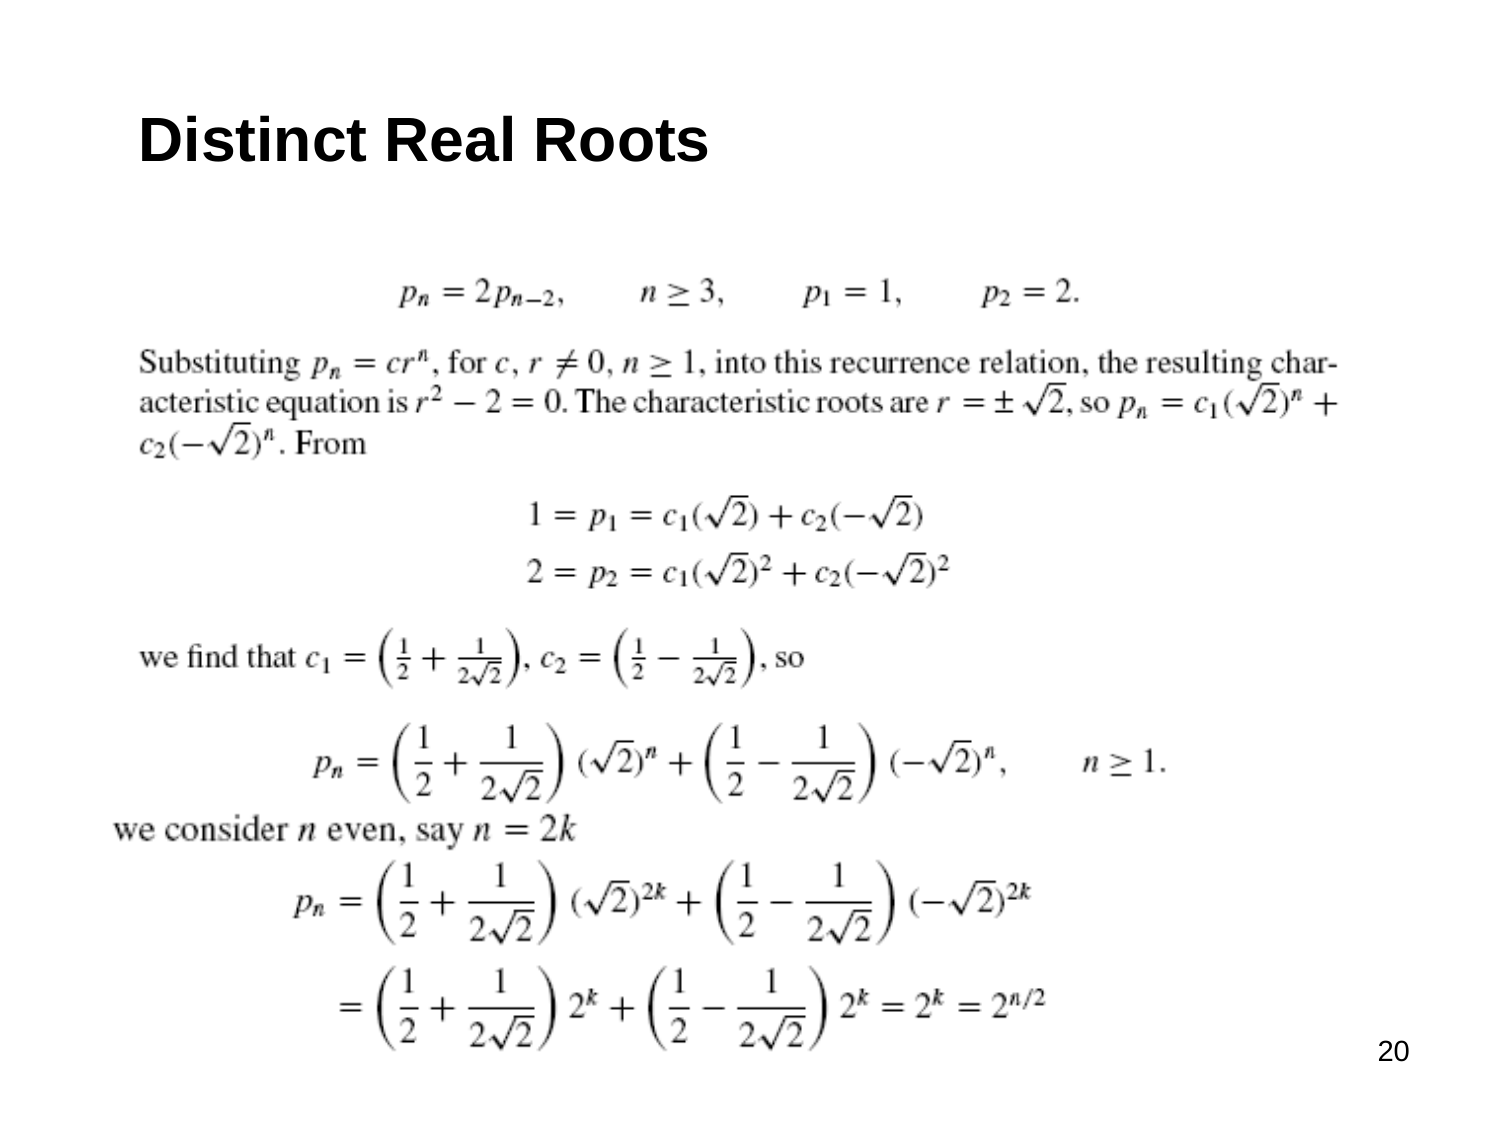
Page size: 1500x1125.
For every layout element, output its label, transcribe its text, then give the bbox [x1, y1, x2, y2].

slide_number 20 [1074, 1024, 1425, 1103]
text_box Distinct Real Roots [123, 42, 1399, 231]
picture [105, 253, 1361, 1068]
